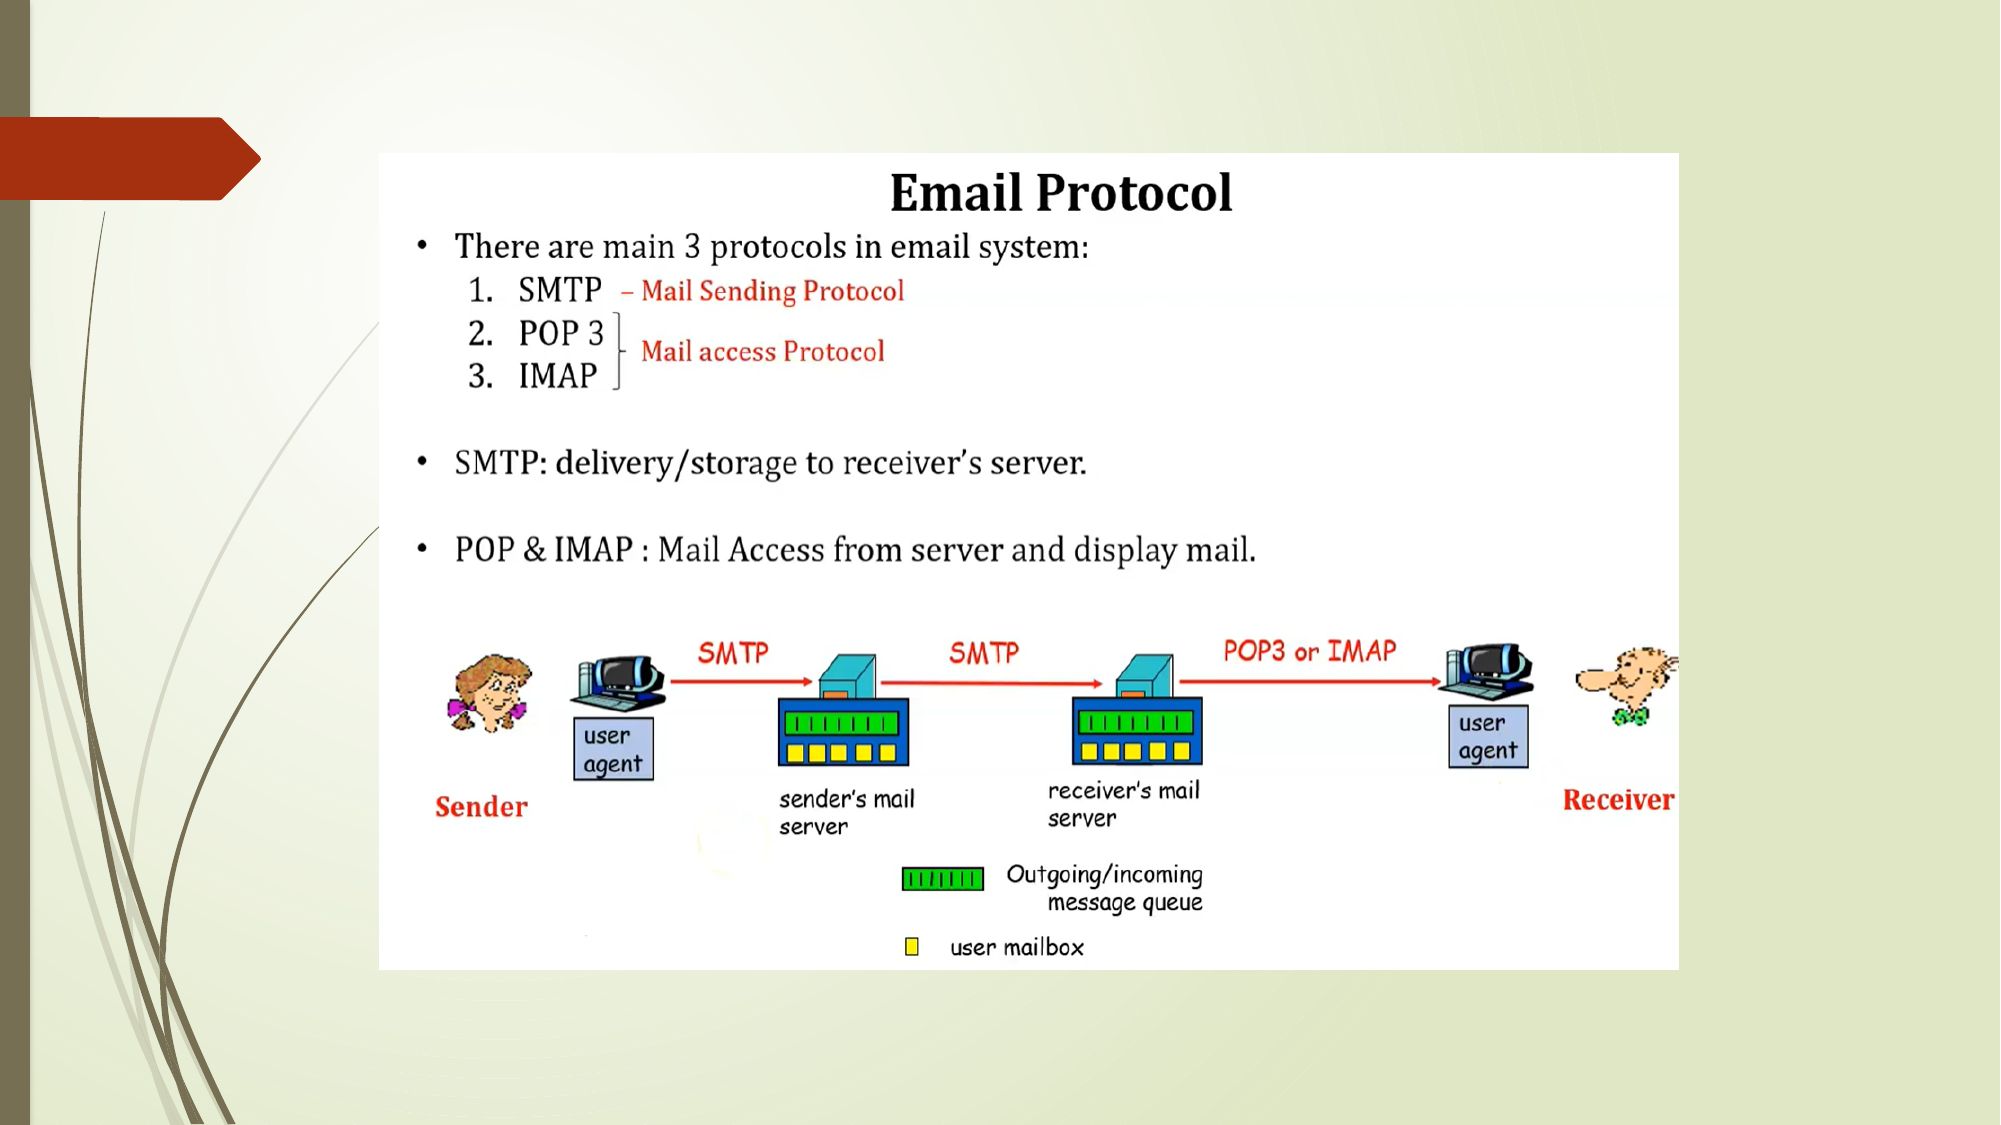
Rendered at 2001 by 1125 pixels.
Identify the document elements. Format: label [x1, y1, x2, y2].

list [378, 153, 1679, 970]
